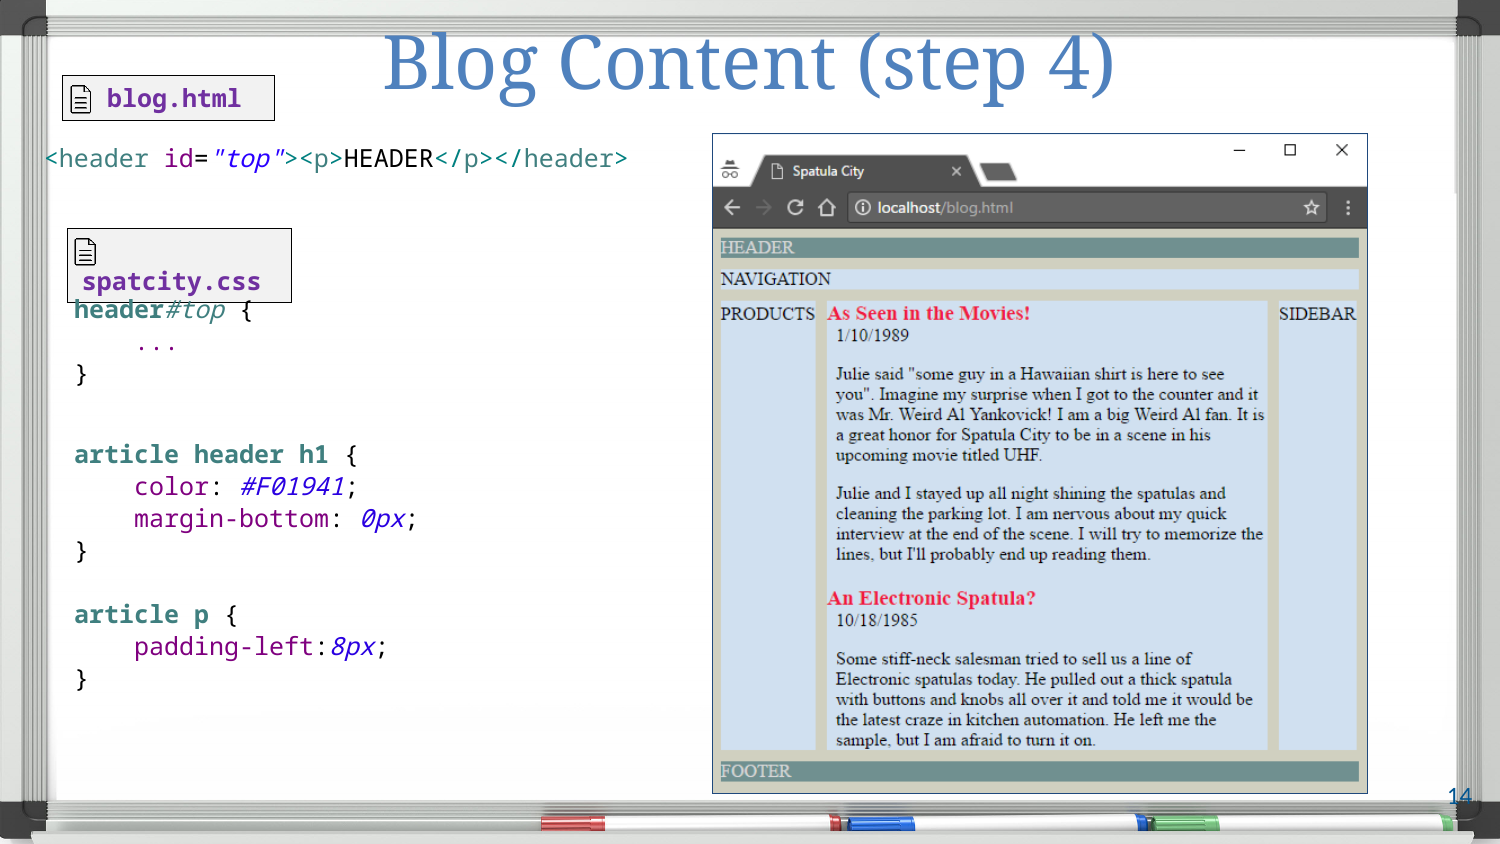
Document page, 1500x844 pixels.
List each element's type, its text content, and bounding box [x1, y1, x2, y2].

picture [0, 0, 1500, 844]
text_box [62, 75, 276, 121]
text_box <header id="top"><p>HEADER</p></header> [16, 133, 644, 180]
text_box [66, 227, 293, 274]
title Blog Content (step 4) [12, 9, 1488, 110]
text_box header#top { ... } article header h1 { color: #F01941; margin-bottom: 0px; } article p { padding-left:8px; } [59, 284, 467, 700]
slide_number 14 [1387, 771, 1488, 817]
